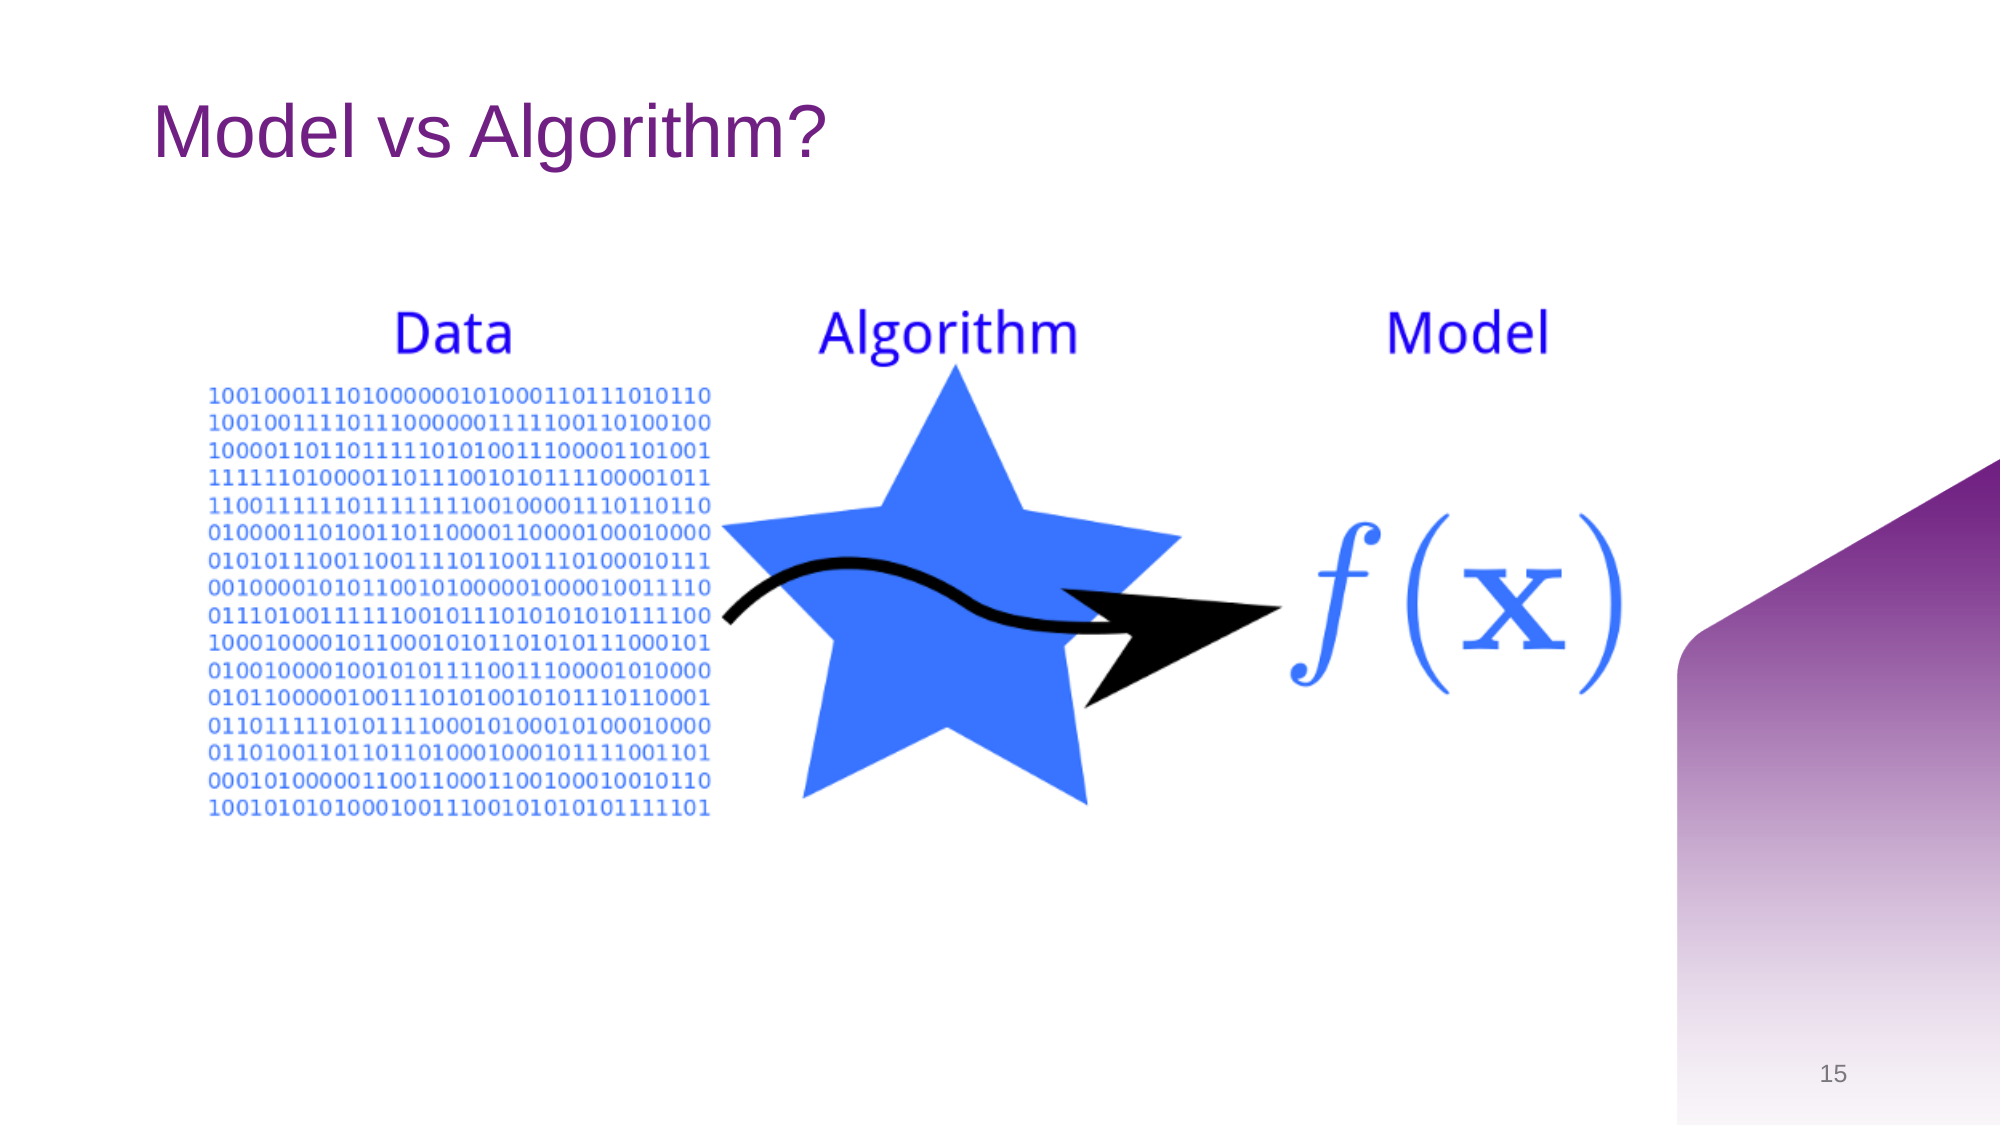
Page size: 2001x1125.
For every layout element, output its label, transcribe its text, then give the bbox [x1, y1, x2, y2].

picture [192, 200, 2000, 1125]
title Model vs Algorithm? [137, 88, 1775, 179]
slide_number 15 [1412, 1042, 1863, 1103]
